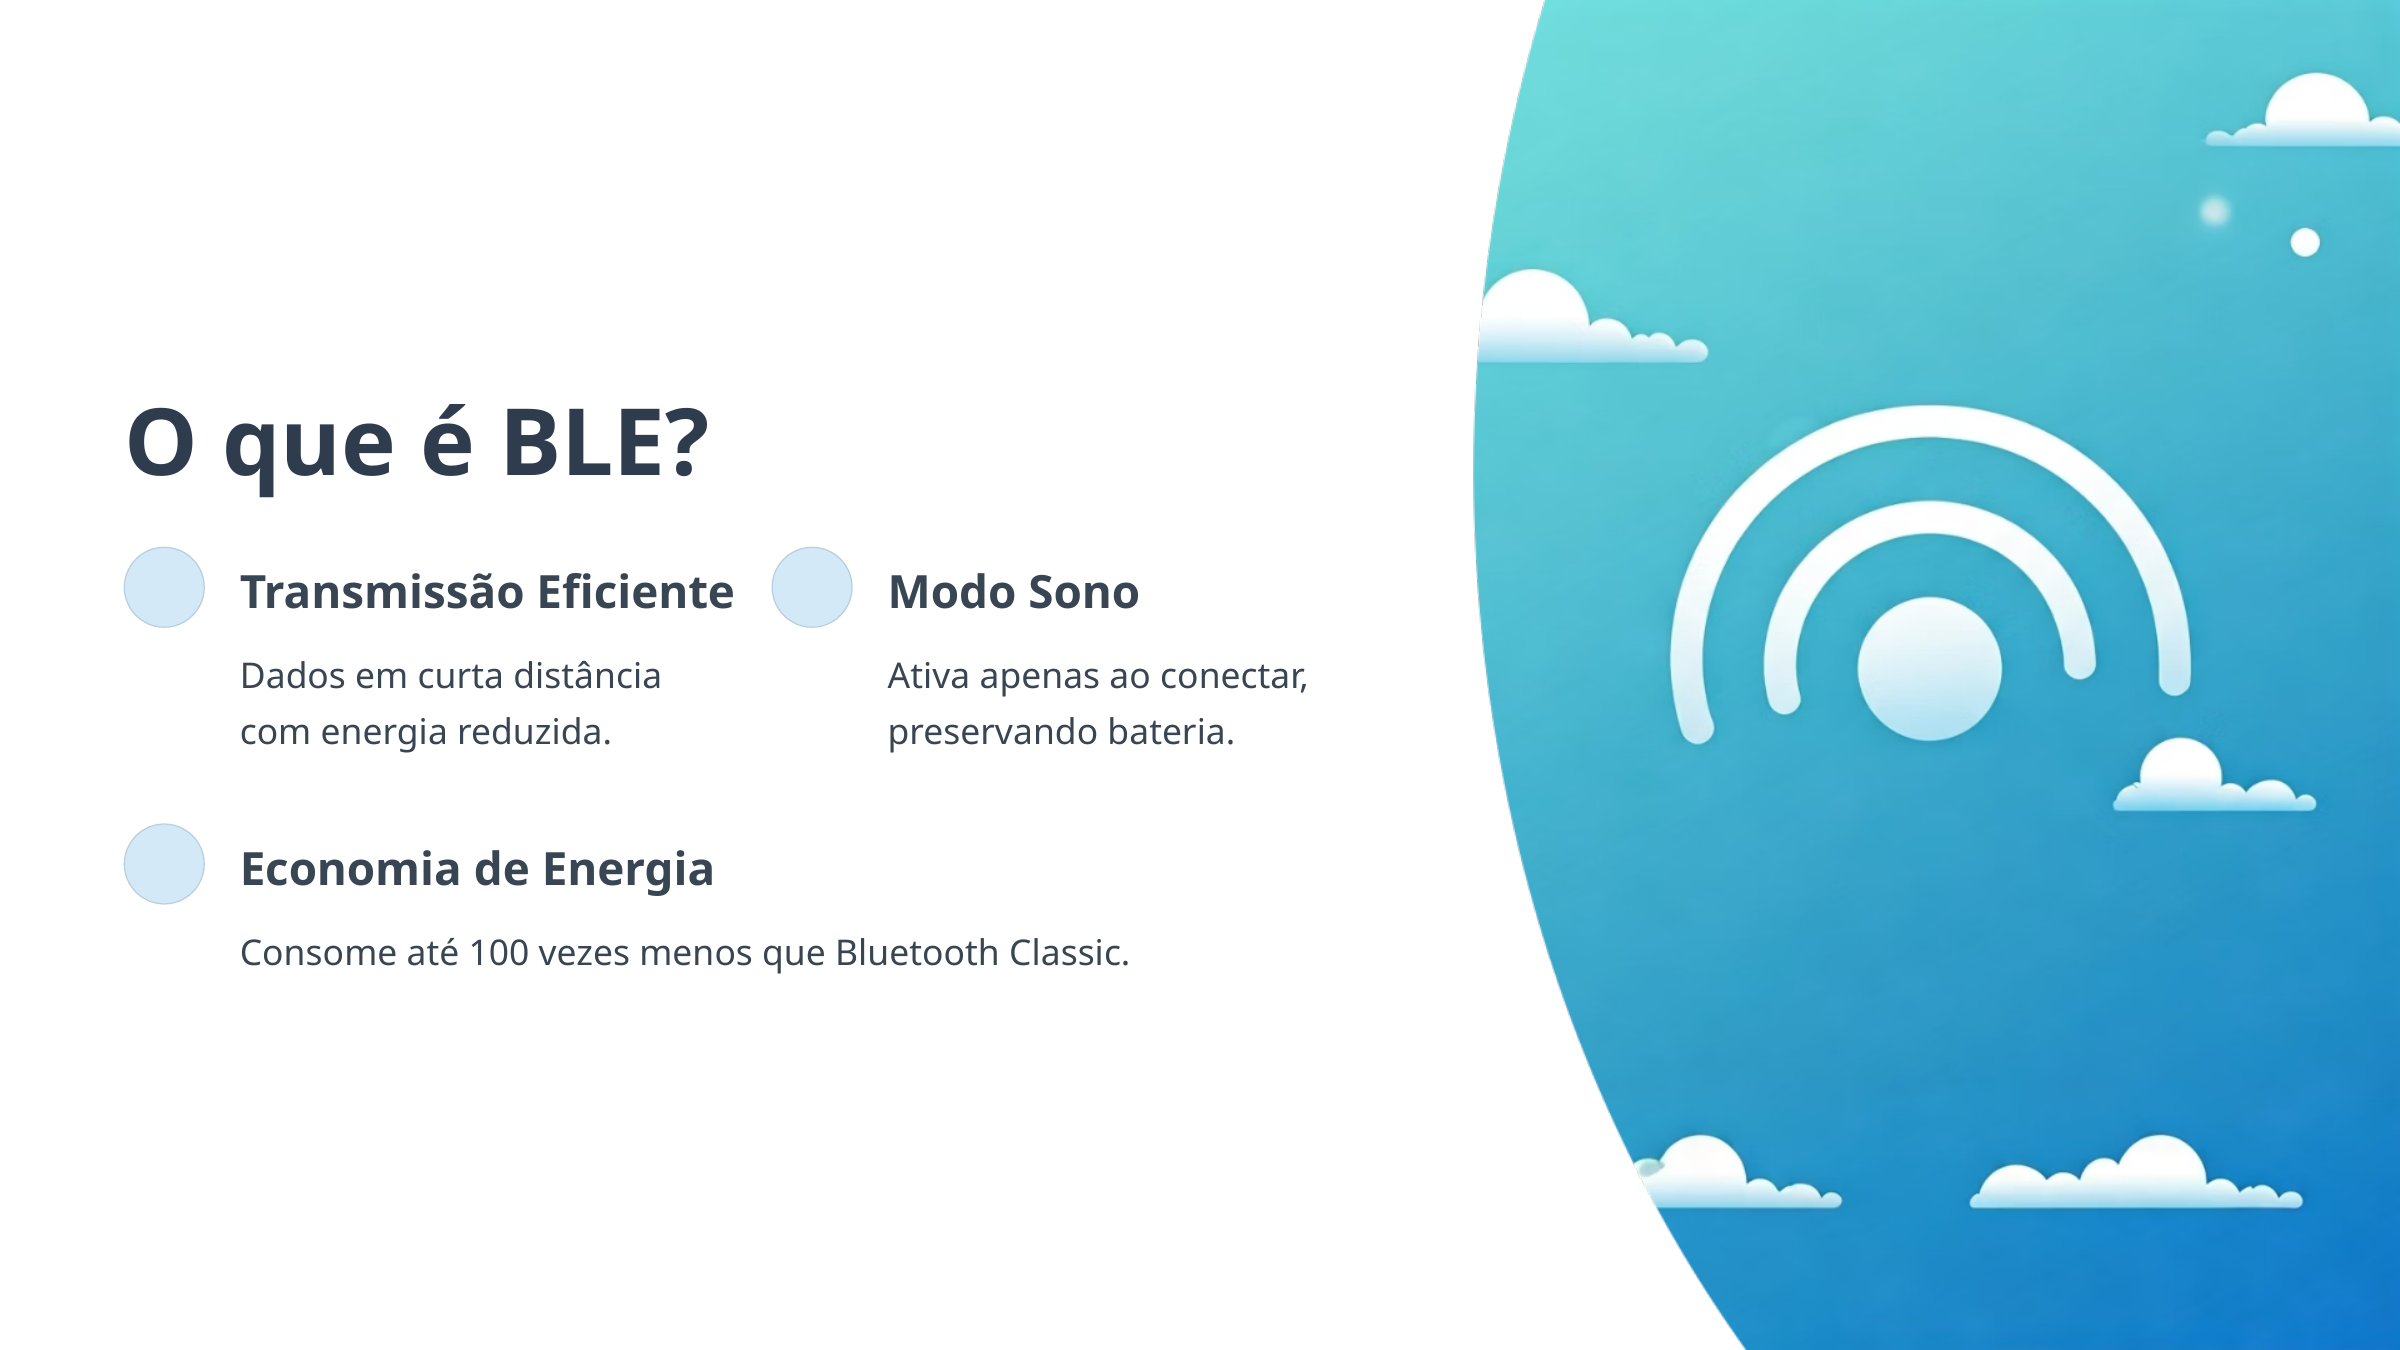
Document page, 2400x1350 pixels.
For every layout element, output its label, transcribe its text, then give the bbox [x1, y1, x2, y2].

text_box Dados em curta distância com energia reduzida. [239, 639, 728, 753]
text_box Consome até 100 vezes menos que Bluetooth Classic. [239, 916, 1376, 973]
text_box Economia de Energia [239, 836, 708, 895]
text_box Modo Sono [887, 559, 1356, 618]
picture [1454, 0, 2400, 1350]
text_box [124, 823, 205, 904]
text_box [124, 547, 205, 628]
text_box Ativa apenas ao conectar, preservando bateria. [887, 639, 1376, 753]
text_box [772, 547, 853, 628]
text_box Transmissão Eficiente [239, 559, 708, 618]
text_box O que é BLE? [124, 377, 1060, 494]
